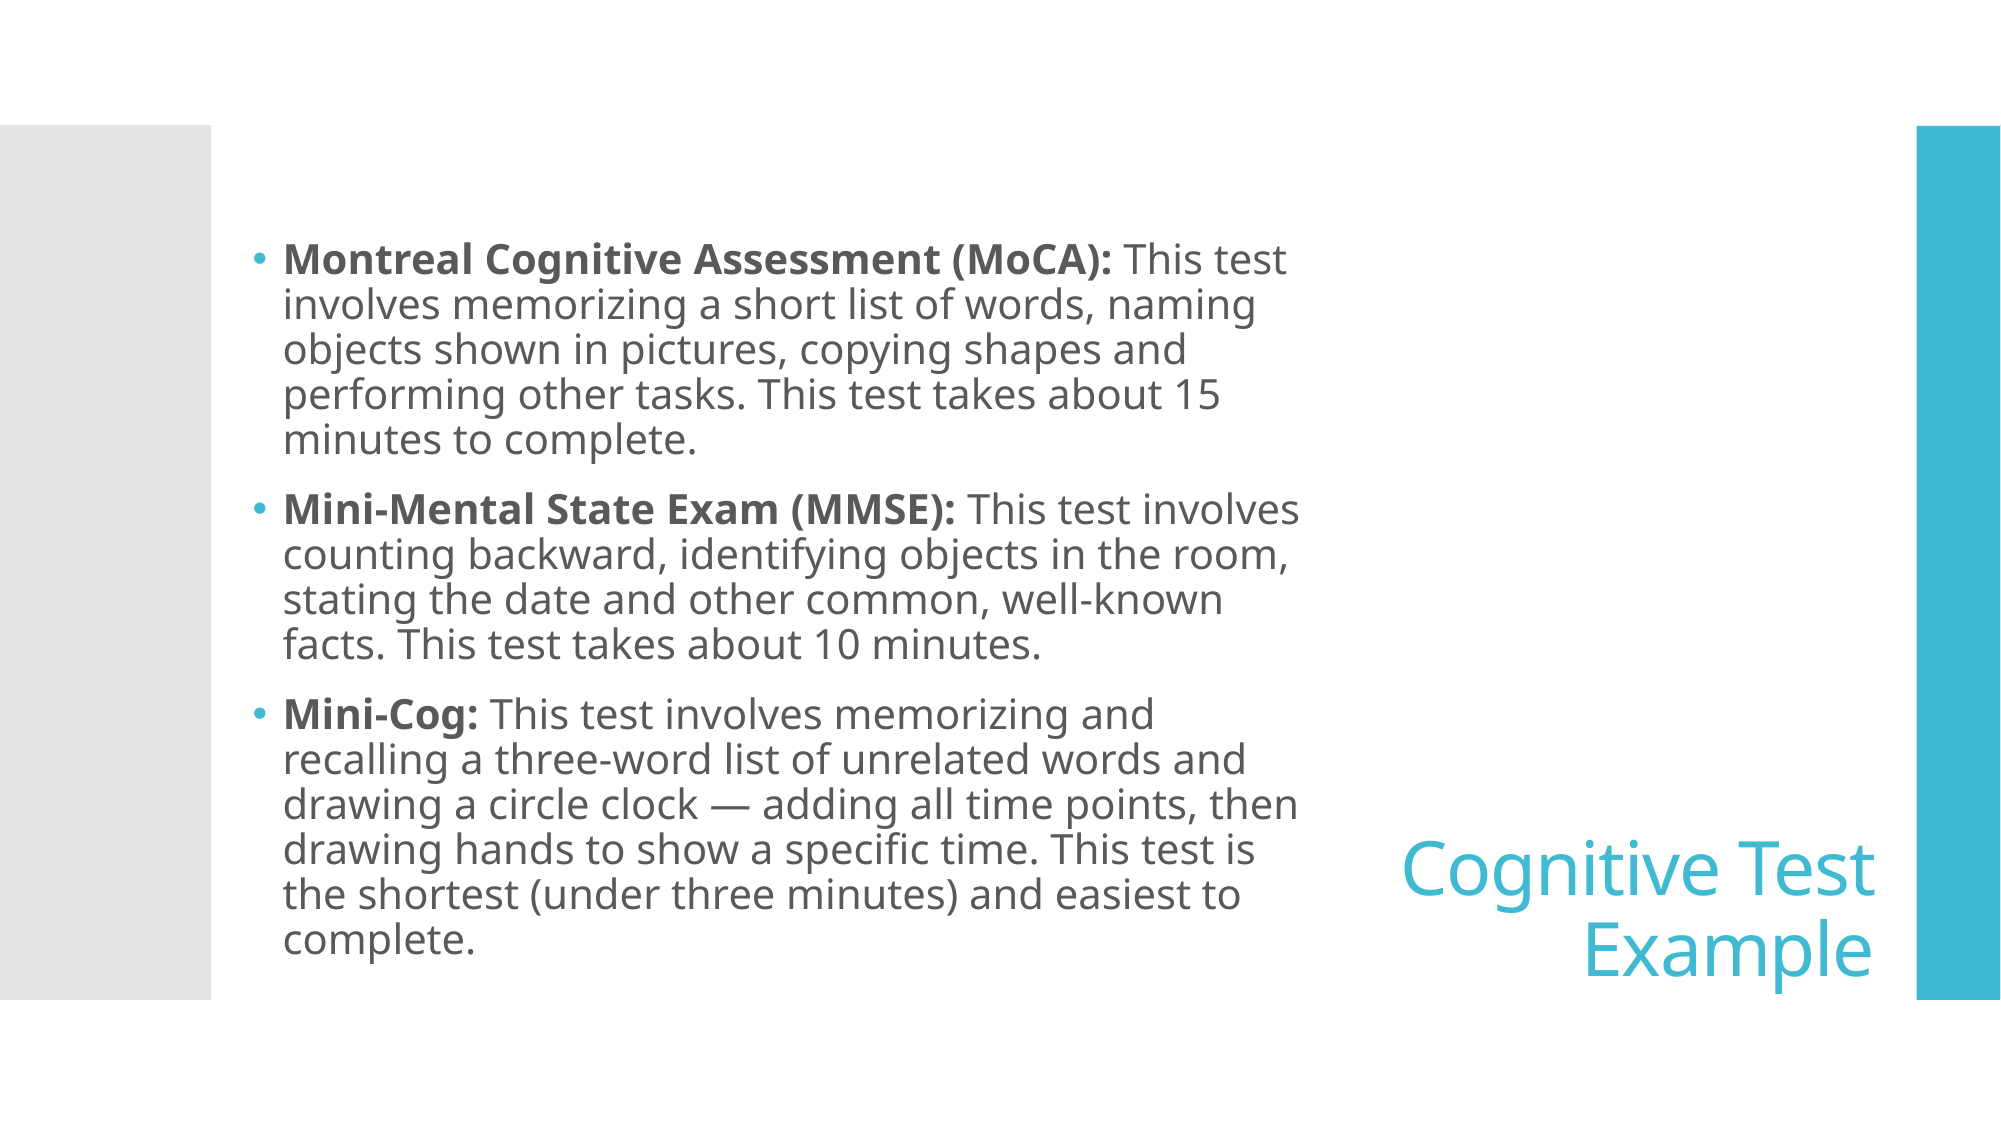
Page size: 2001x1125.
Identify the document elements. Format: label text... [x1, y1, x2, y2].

title Cognitive Test Example [1358, 230, 1891, 1000]
text_box [1916, 125, 2000, 1001]
list Montreal Cognitive Assessment (MoCA): This test involves memorizing a short list of words, naming objects shown in pictures, copying shapes and performing other tasks. This test takes about 15 minutes to complete. Mini-Mental State Exam (MMSE): This test involves counting backward, identifying objects in the room, stating the date and other common, well-known facts. This test takes about 10 minutes. Mini-Cog: This test involves memorizing and recalling a three-word list of unrelated words and drawing a circle clock — adding all time points, then drawing hands to show a specific time. This test is the shortest (under three minutes) and easiest to complete. [237, 230, 1334, 1000]
text_box [0, 124, 212, 1001]
text_box [0, 0, 2000, 1125]
